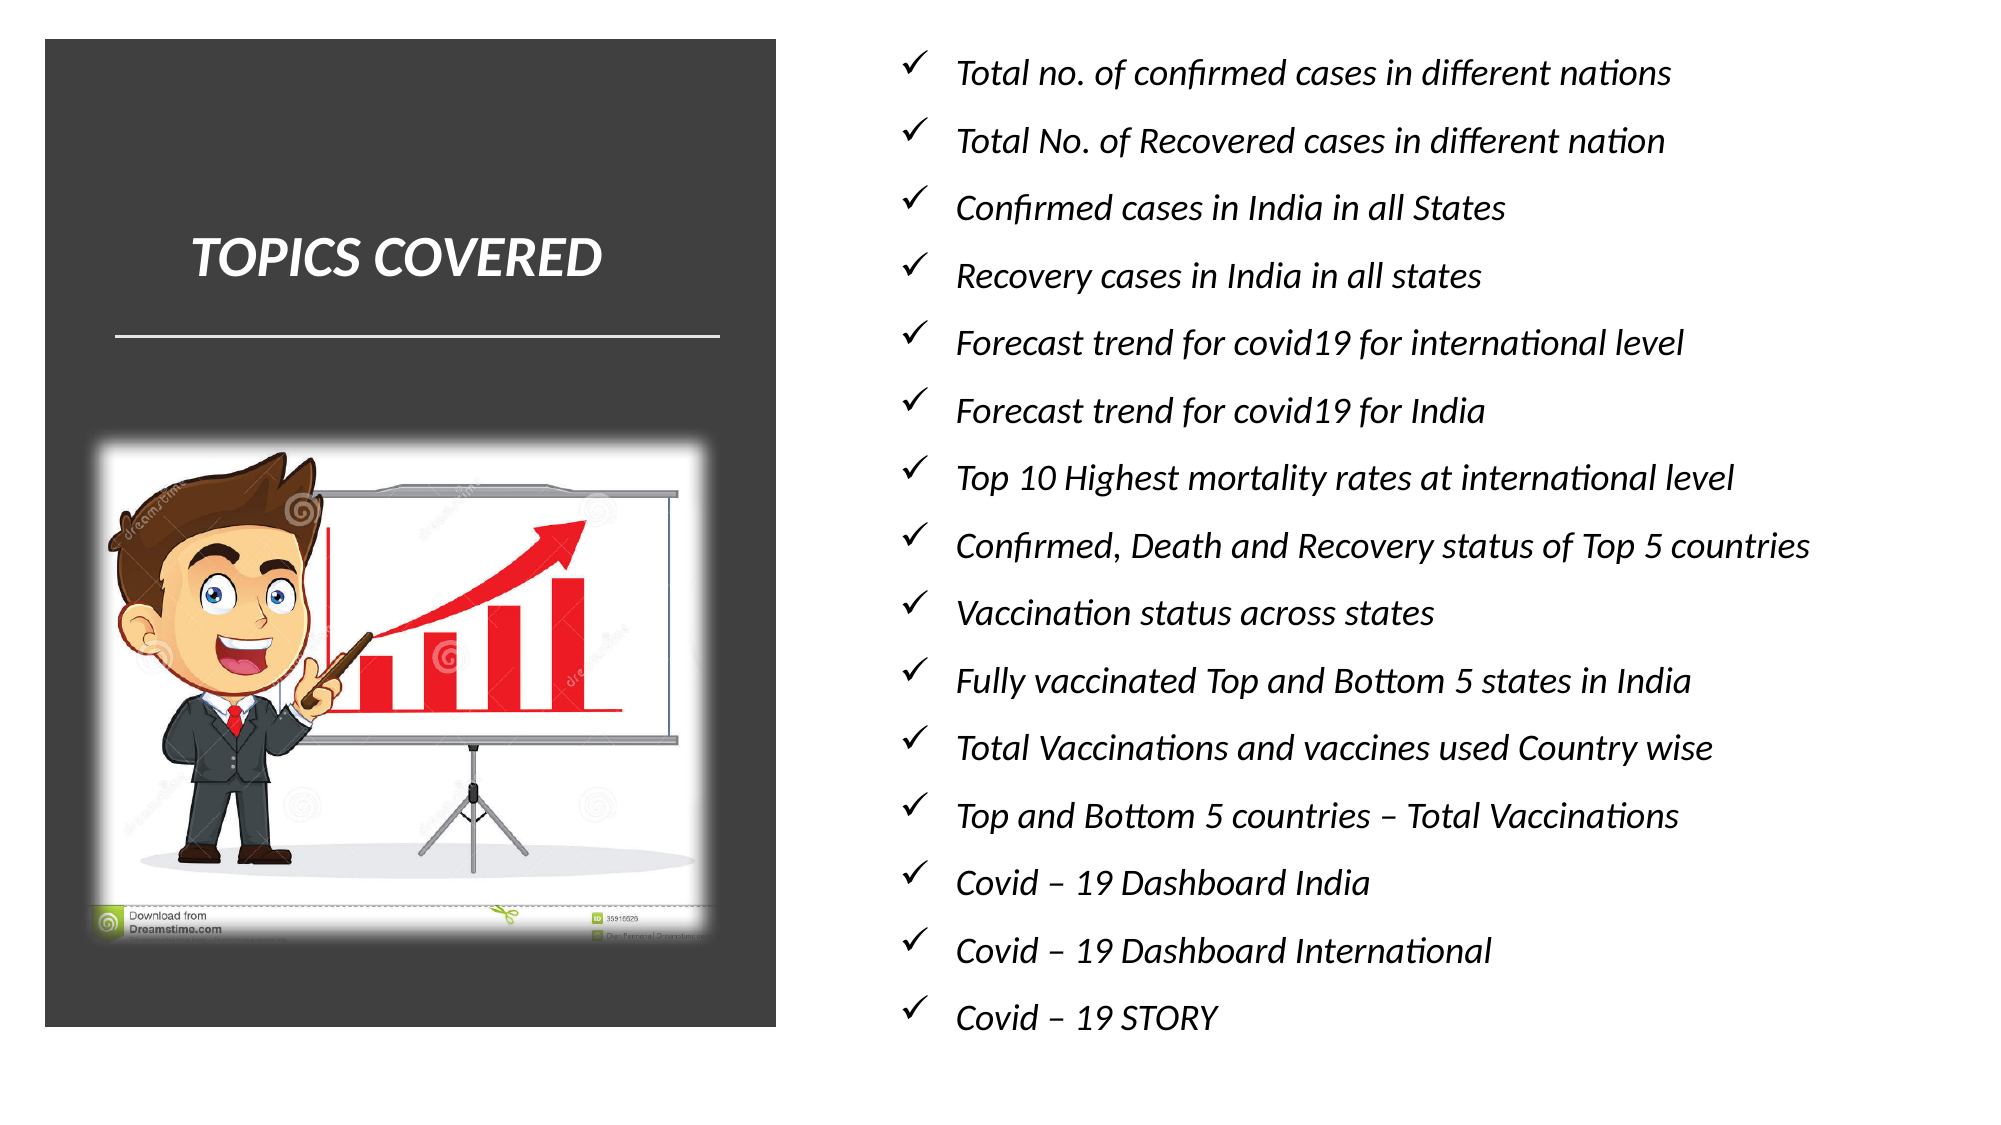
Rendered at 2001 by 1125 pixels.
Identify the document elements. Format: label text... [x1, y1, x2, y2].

picture [81, 425, 720, 949]
text_box TOPICS COVERED [175, 205, 884, 296]
text_box [54, 49, 767, 1018]
text_box Total no. of confirmed cases in different nations Total No. of Recovered cases in different nation Confirmed cases in India in all States Recovery cases in India in all states Forecast trend for covid19 for international level Forecast trend for covid19 for India Top 10 Highest mortality rates at international level Confirmed, Death and Recovery status of Top 5 countries Vaccination status across states Fully vaccinated Top and Bottom 5 states in India Total Vaccinations and vaccines used Country wise Top and Bottom 5 countries – Total Vaccinations Covid – 19 Dashboard India Covid – 19 Dashboard International Covid – 19 STORY [884, 18, 1885, 1046]
